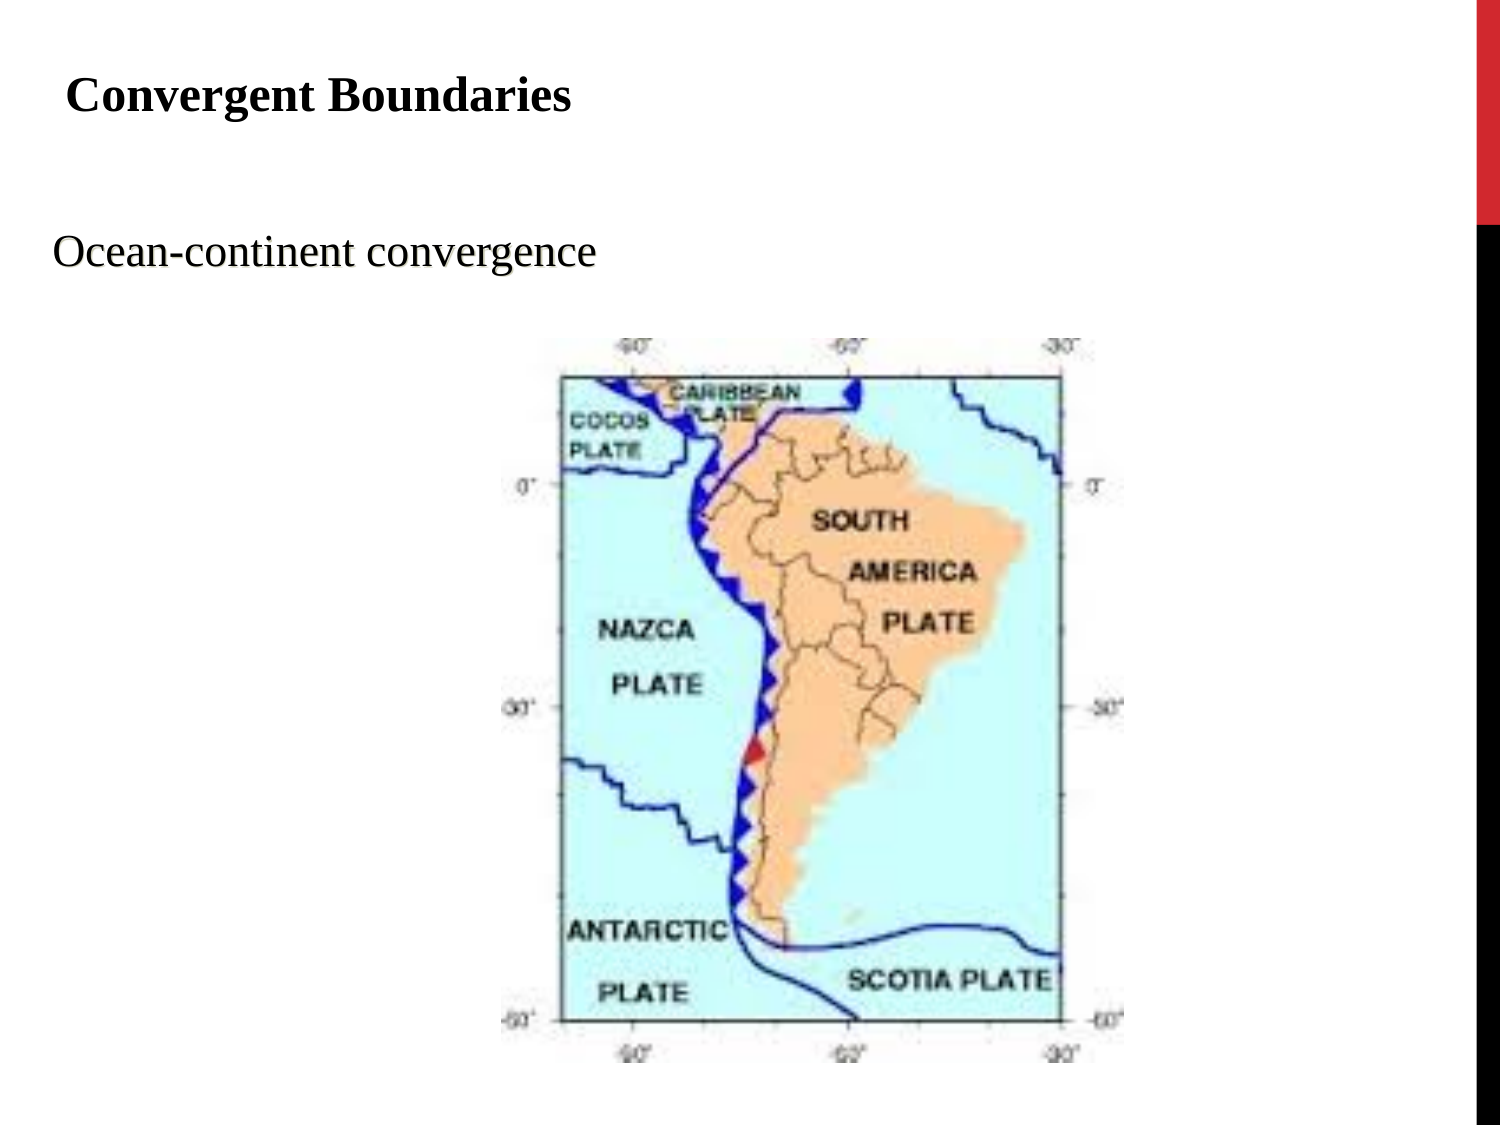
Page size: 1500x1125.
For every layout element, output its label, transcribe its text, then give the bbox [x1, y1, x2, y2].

picture [501, 337, 1125, 1063]
text_box Convergent Boundaries [0, 54, 1069, 130]
text_box Ocean-continent convergence [37, 219, 1500, 570]
